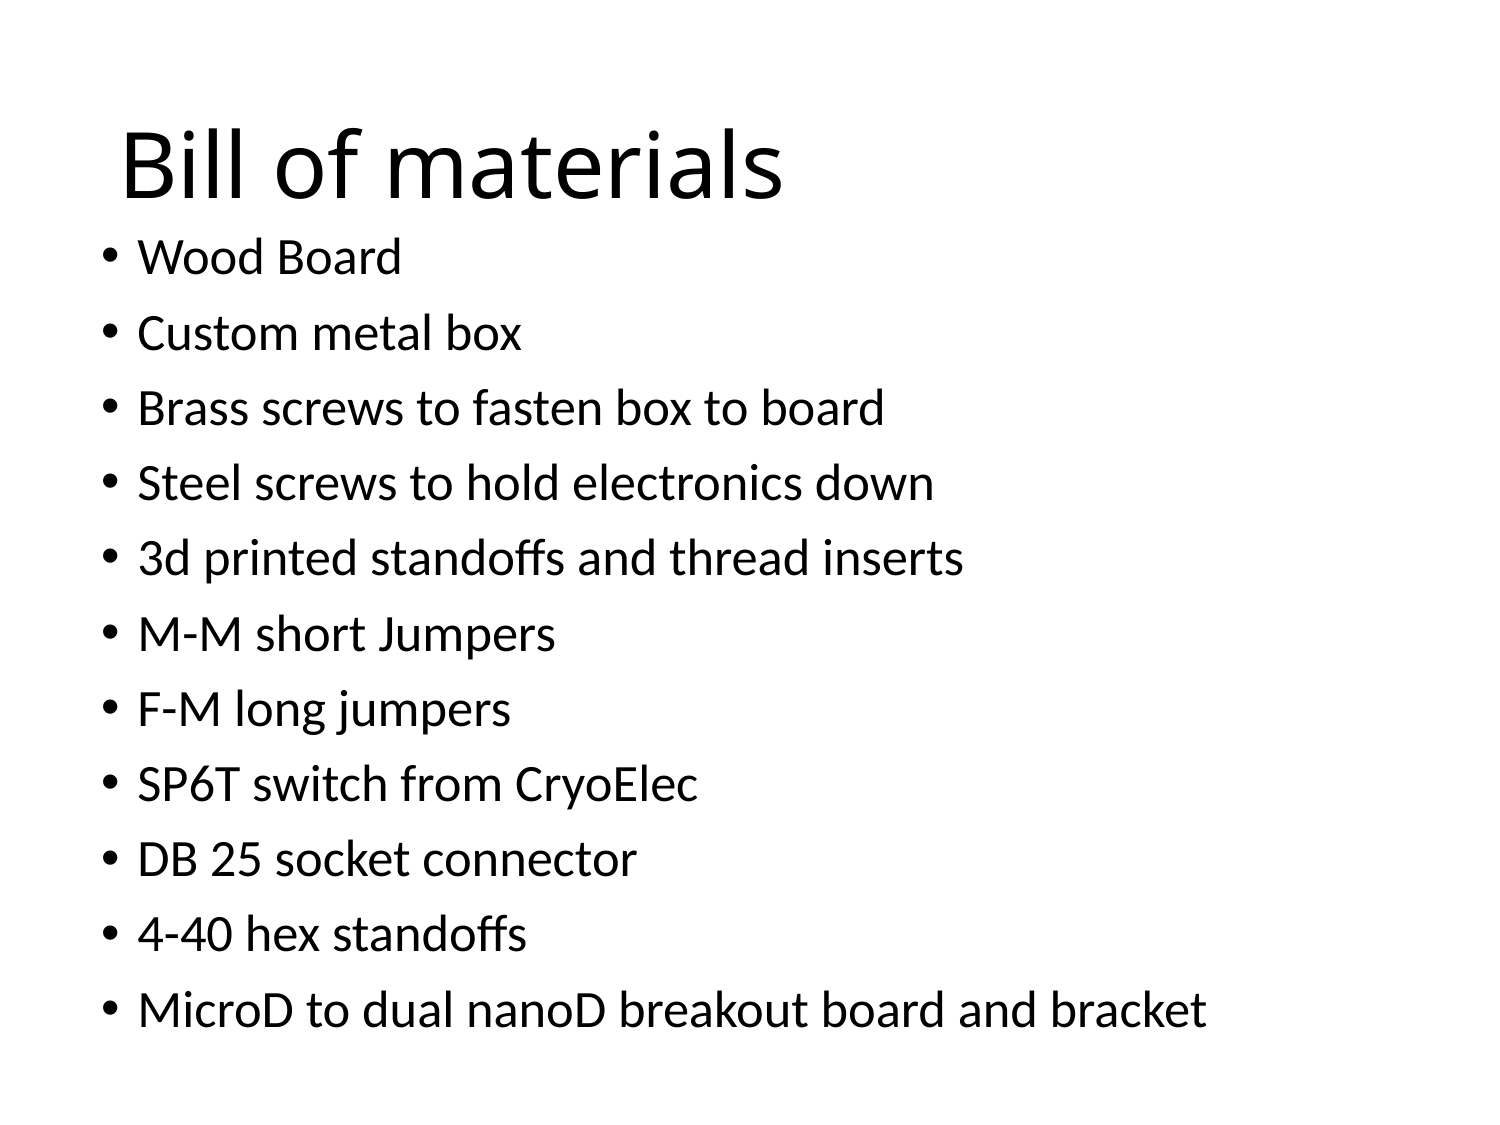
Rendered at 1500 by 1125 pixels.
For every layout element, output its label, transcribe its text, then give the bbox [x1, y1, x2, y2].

list Wood Board Custom metal box Brass screws to fasten box to board Steel screws to hold electronics down 3d printed standoffs and thread inserts M-M short Jumpers F-M long jumpers SP6T switch from CryoElec DB 25 socket connector 4-40 hex standoffs MicroD to dual nanoD breakout board and bracket [86, 222, 1380, 1050]
title Bill of materials [103, 59, 1397, 278]
